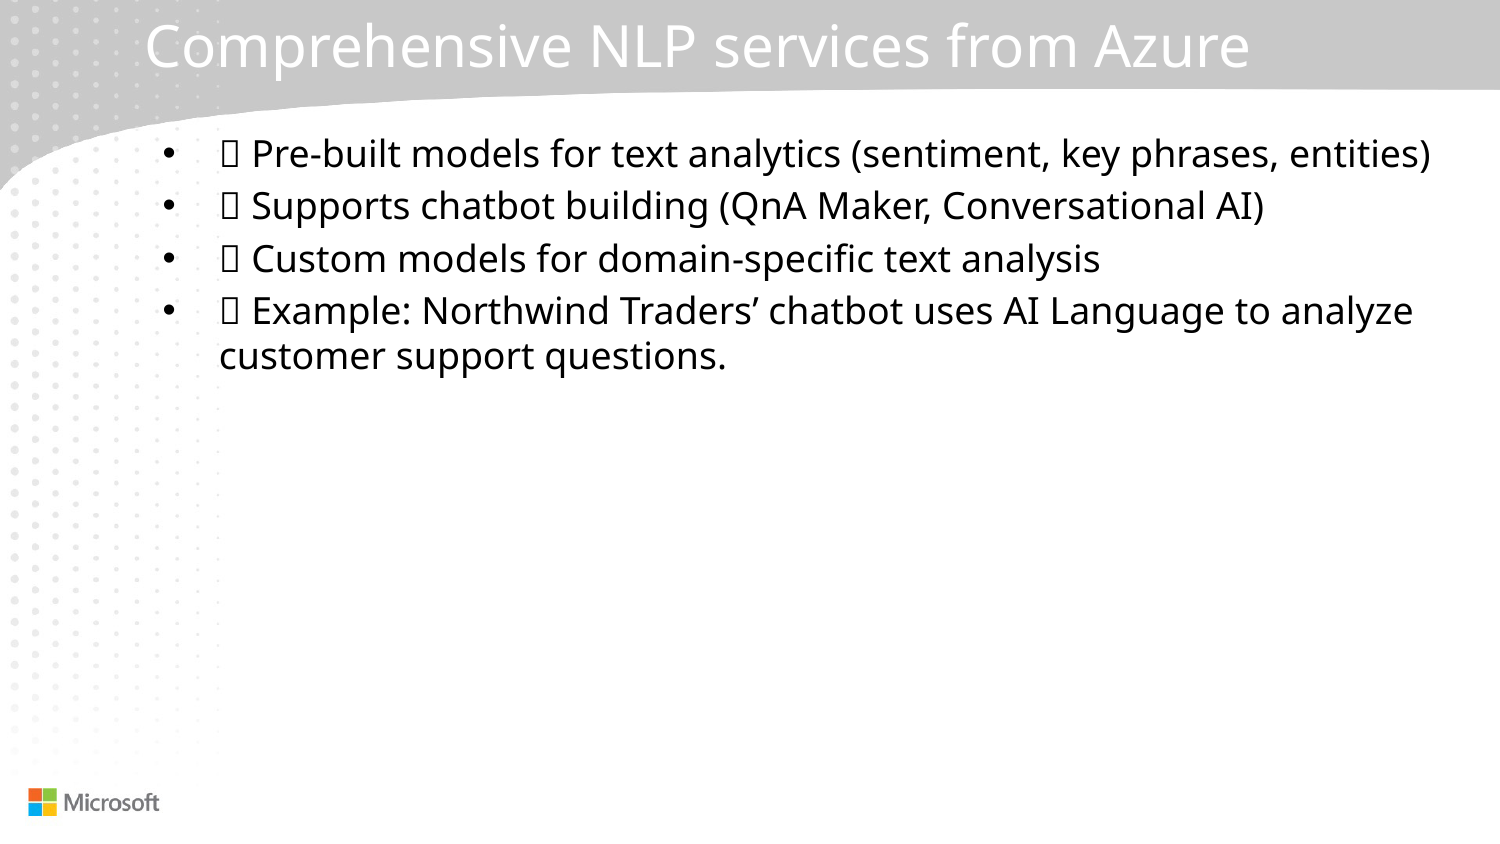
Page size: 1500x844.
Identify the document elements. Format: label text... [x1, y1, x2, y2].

title Comprehensive NLP services from Azure [130, 1, 1369, 78]
list ✅ Pre-built models for text analytics (sentiment, key phrases, entities) ✅ Supports chatbot building (QnA Maker, Conversational AI) ✅ Custom models for domain-specific text analysis ✅ Example: Northwind Traders’ chatbot uses AI Language to analyze customer support questions. [147, 122, 1454, 830]
picture [0, 0, 1500, 844]
